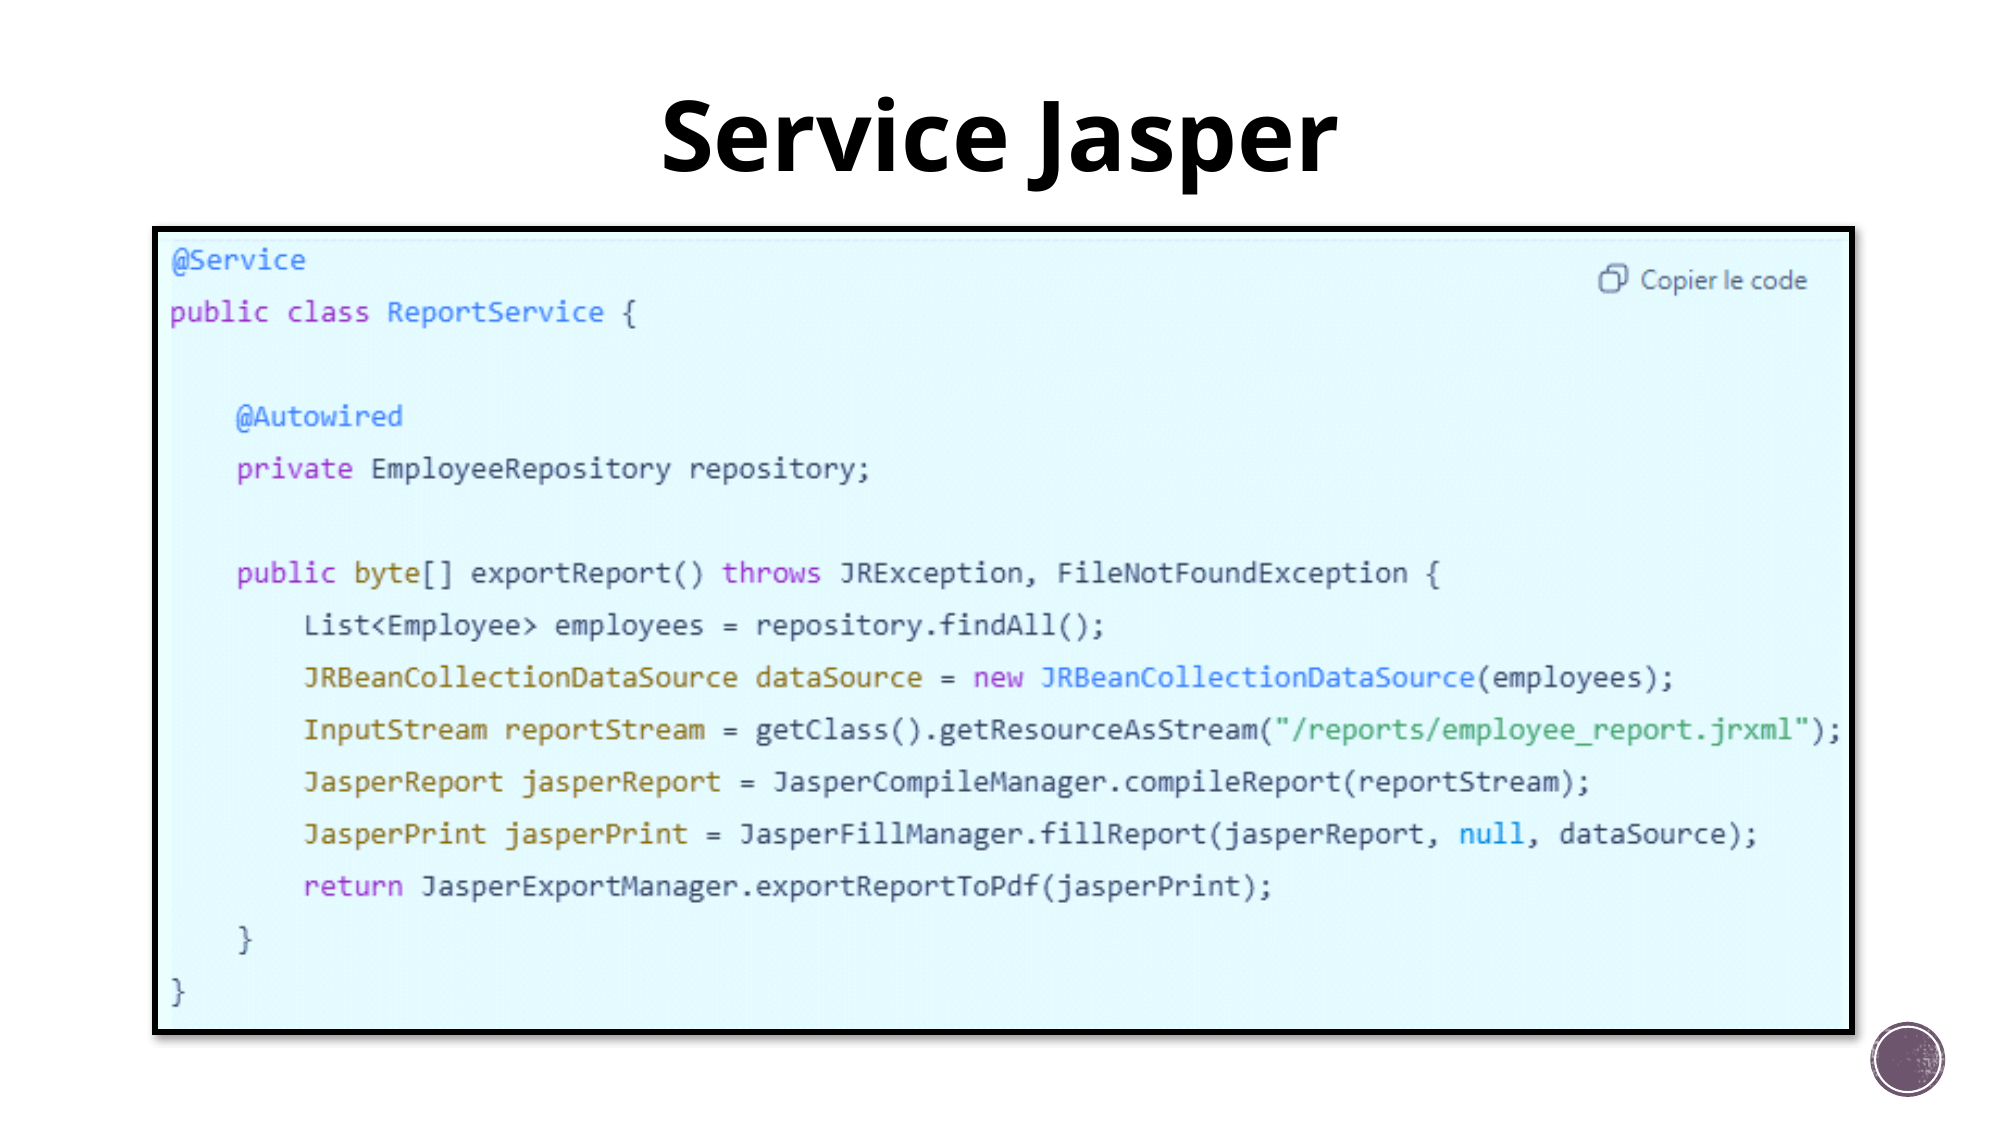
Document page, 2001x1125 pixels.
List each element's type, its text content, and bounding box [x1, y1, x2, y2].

title Service Jasper [175, 79, 1826, 201]
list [159, 233, 1847, 1026]
